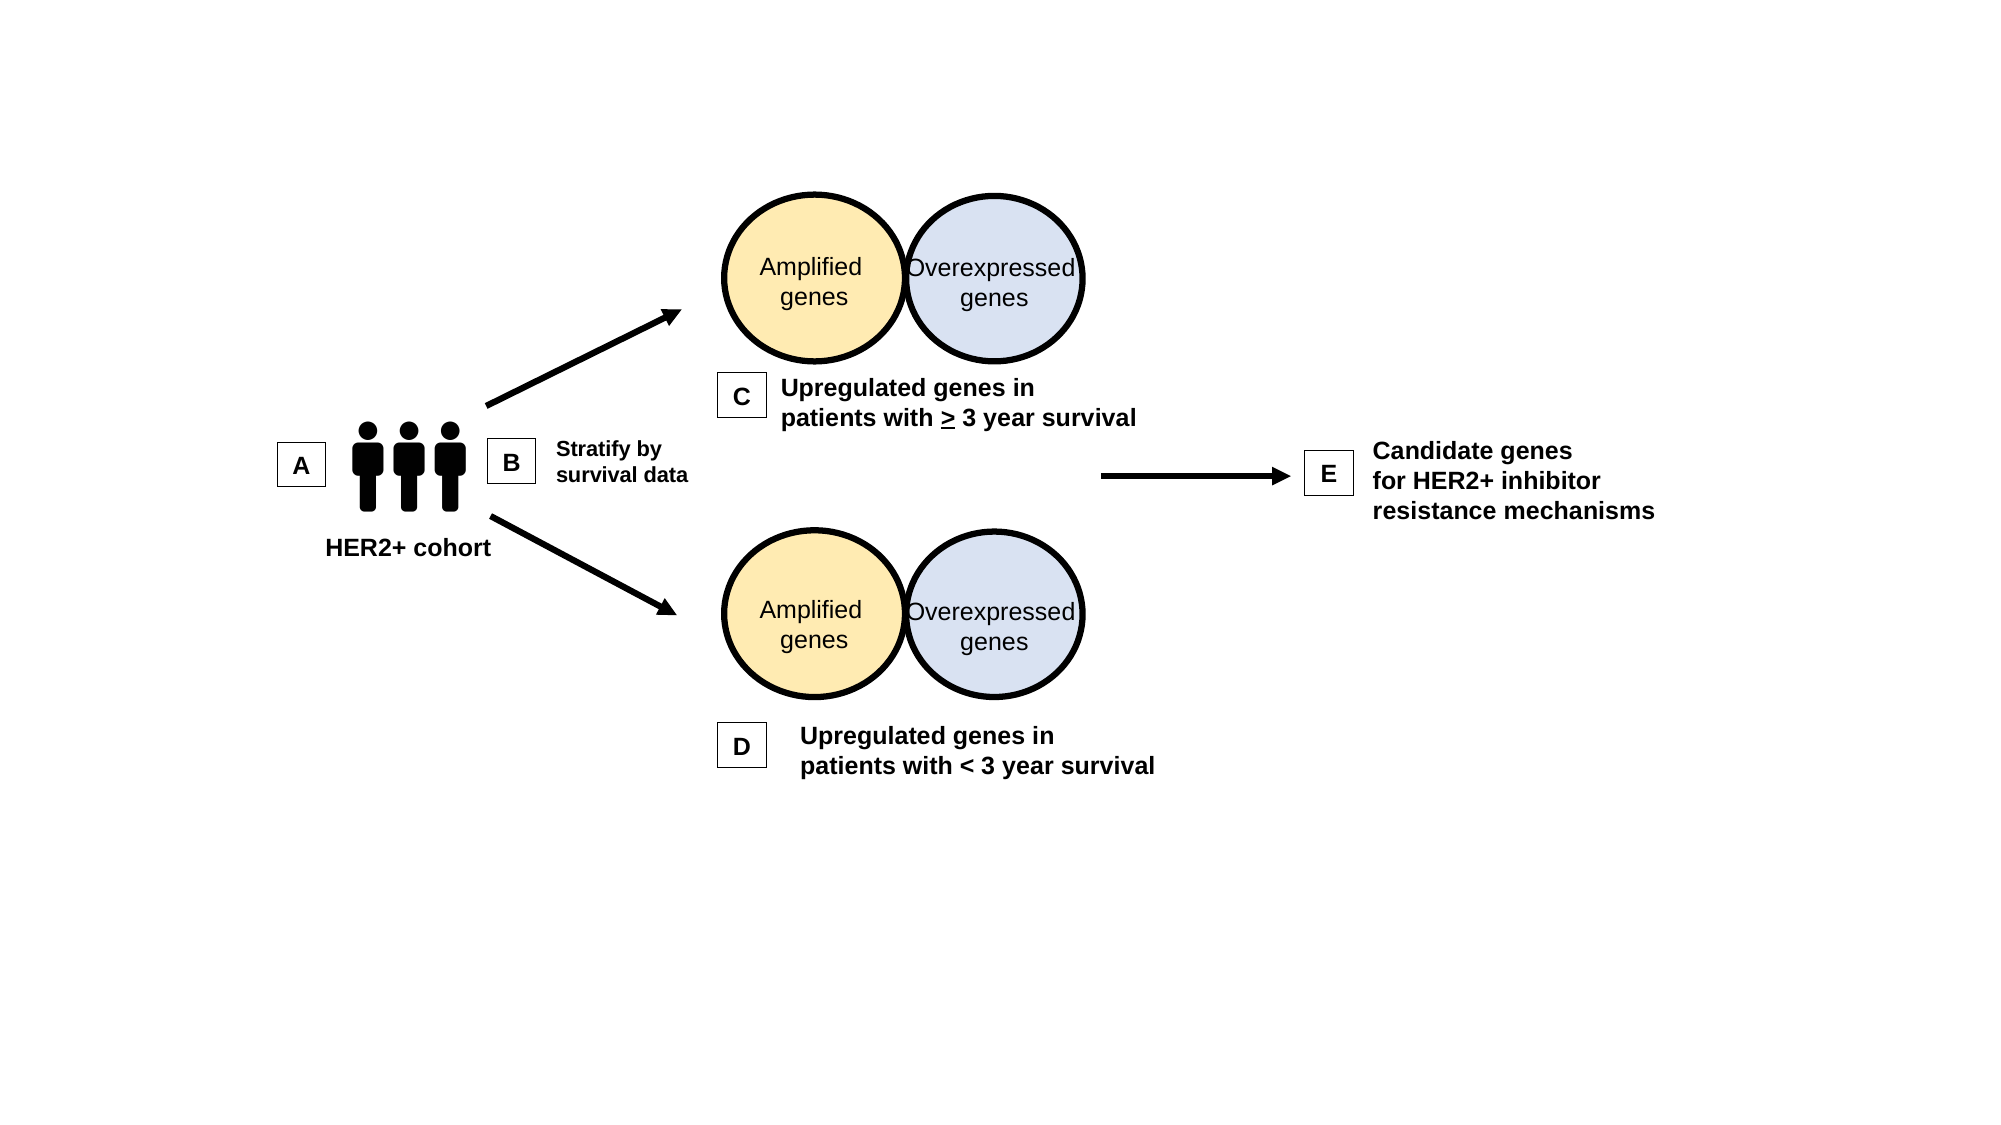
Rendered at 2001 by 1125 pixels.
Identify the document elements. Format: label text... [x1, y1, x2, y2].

picture [346, 404, 472, 529]
text_box Upregulated genes in patients with < 3 year survival [785, 711, 1313, 787]
text_box [731, 193, 898, 243]
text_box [486, 309, 682, 406]
text_box HER2+ cohort [234, 524, 490, 569]
text_box [916, 320, 1072, 363]
text_box Amplified genes [640, 243, 989, 318]
text_box Amplified genes [640, 586, 989, 662]
text_box [910, 530, 1079, 587]
text_box C [717, 372, 767, 418]
text_box A [277, 442, 326, 487]
text_box [728, 529, 901, 586]
text_box Overexpressed genes [820, 587, 1169, 663]
text_box B [487, 438, 536, 484]
text_box [913, 194, 1076, 244]
text_box [739, 662, 889, 699]
text_box Upregulated genes in patients with > 3 year survival [766, 363, 1293, 439]
text_box [734, 318, 894, 363]
text_box Candidate genes for HER2+ inhibitor resistance mechanisms [1357, 427, 1707, 533]
text_box [921, 663, 1067, 699]
text_box Overexpressed genes [820, 244, 1169, 320]
text_box Stratify by survival data [541, 427, 890, 495]
text_box D [717, 722, 767, 768]
text_box E [1304, 450, 1354, 496]
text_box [490, 515, 677, 616]
